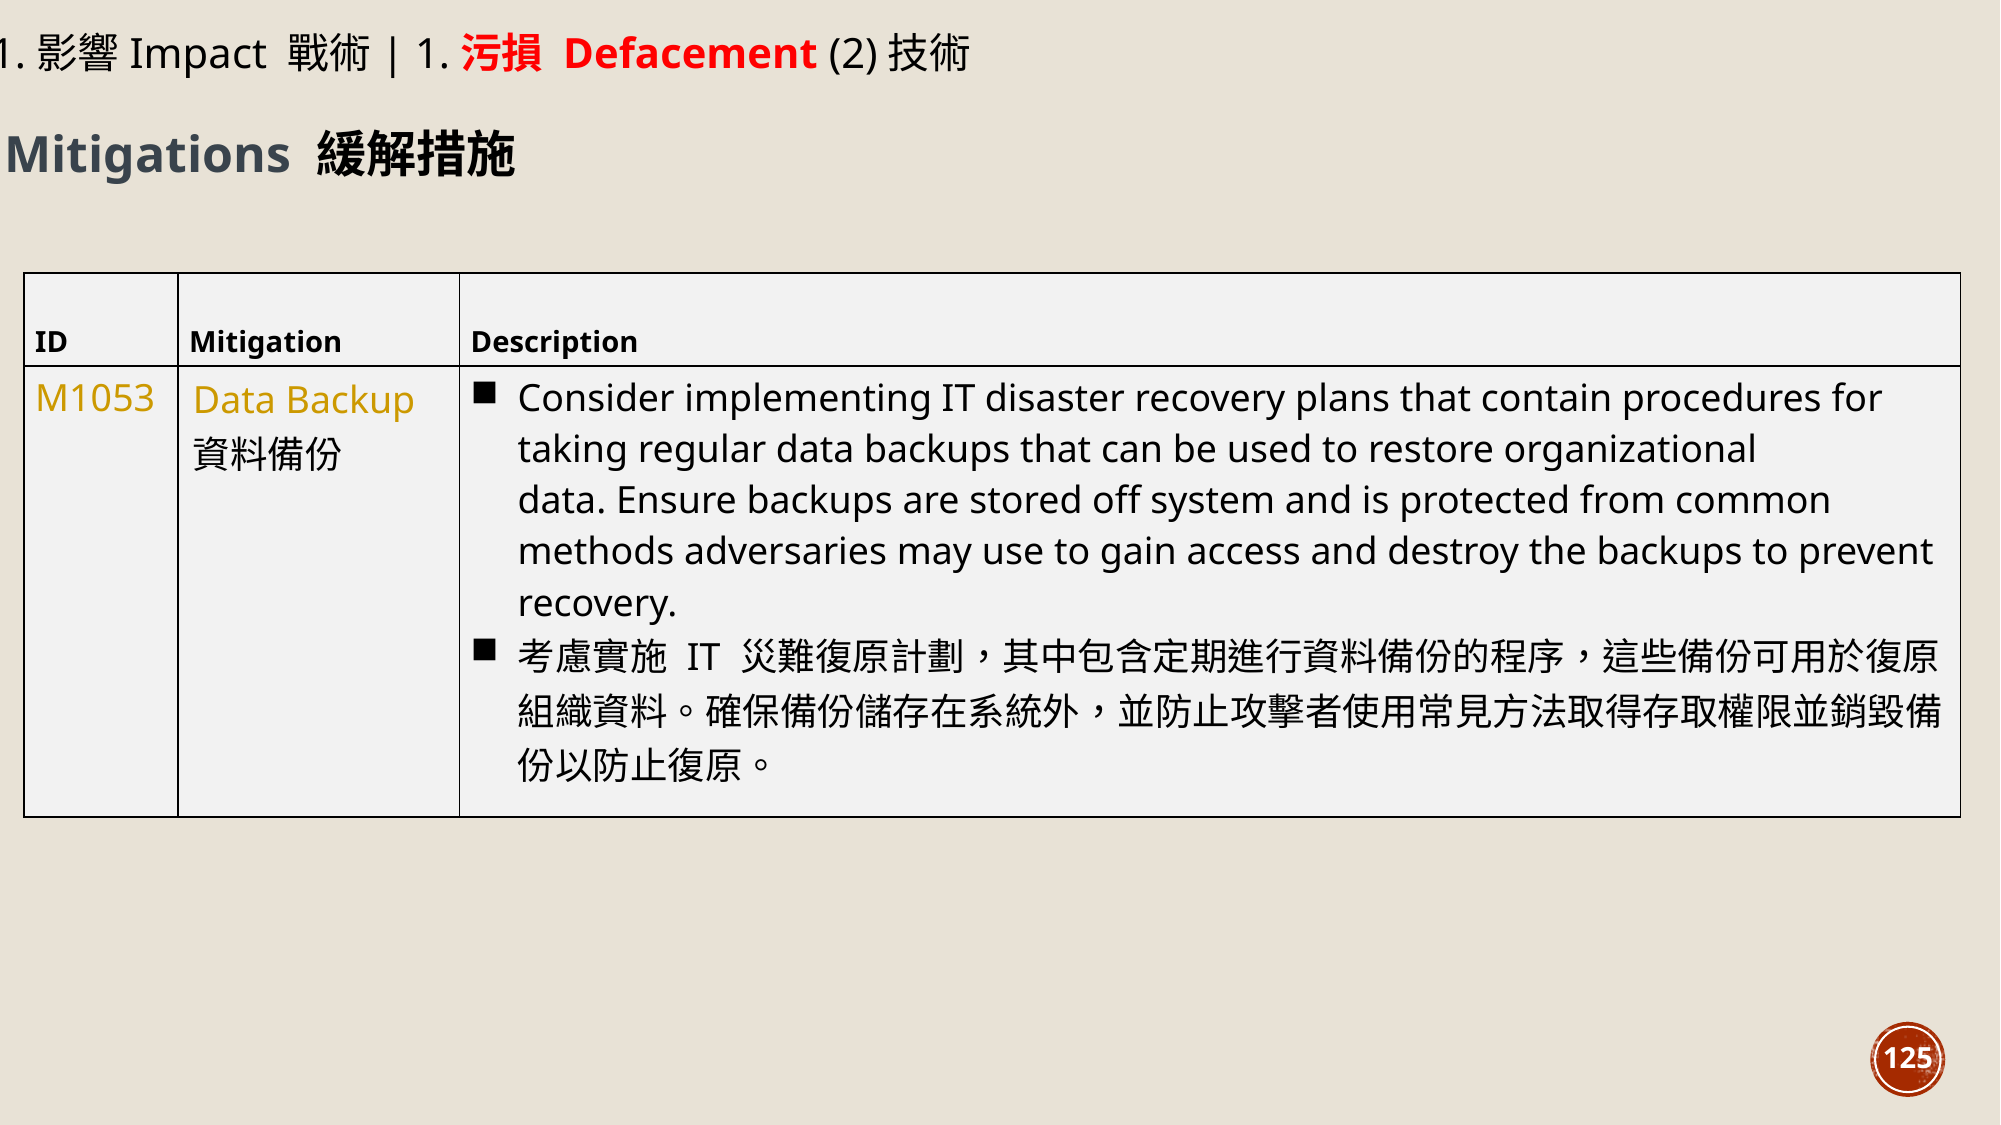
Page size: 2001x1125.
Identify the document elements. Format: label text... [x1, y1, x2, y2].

table_cell M1053 [25, 367, 177, 816]
table_header Mitigation [179, 274, 459, 365]
table_header ID [25, 274, 177, 365]
text_box Mitigations 緩解措施 [0, 115, 532, 190]
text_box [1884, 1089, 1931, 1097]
table_cell Data Backup 資料備份 [179, 367, 459, 816]
slide_number 125 [1855, 1028, 1961, 1089]
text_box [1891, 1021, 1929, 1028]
table_header Description [460, 274, 1960, 365]
text_box 1.影響Impact 戰術| 1.污損 Defacement (2)技術 [0, 19, 986, 84]
table_cell Consider implementing IT disaster recovery plans that contain procedures for taking regular data backups that can be used to restore organizational data. Ensure backups are stored off system and is protected from common methods adversaries may use to gain access and destroy the backups to prevent recovery. 考慮實施 IT 災難復原計劃，其中包含定期進行資料備份的程序，這些備份可用於復原組織資料。確保備份儲存在系統外，並防止攻擊者使用常見方法取得存取權限並銷毀備份以防止復原。 [460, 367, 1960, 816]
